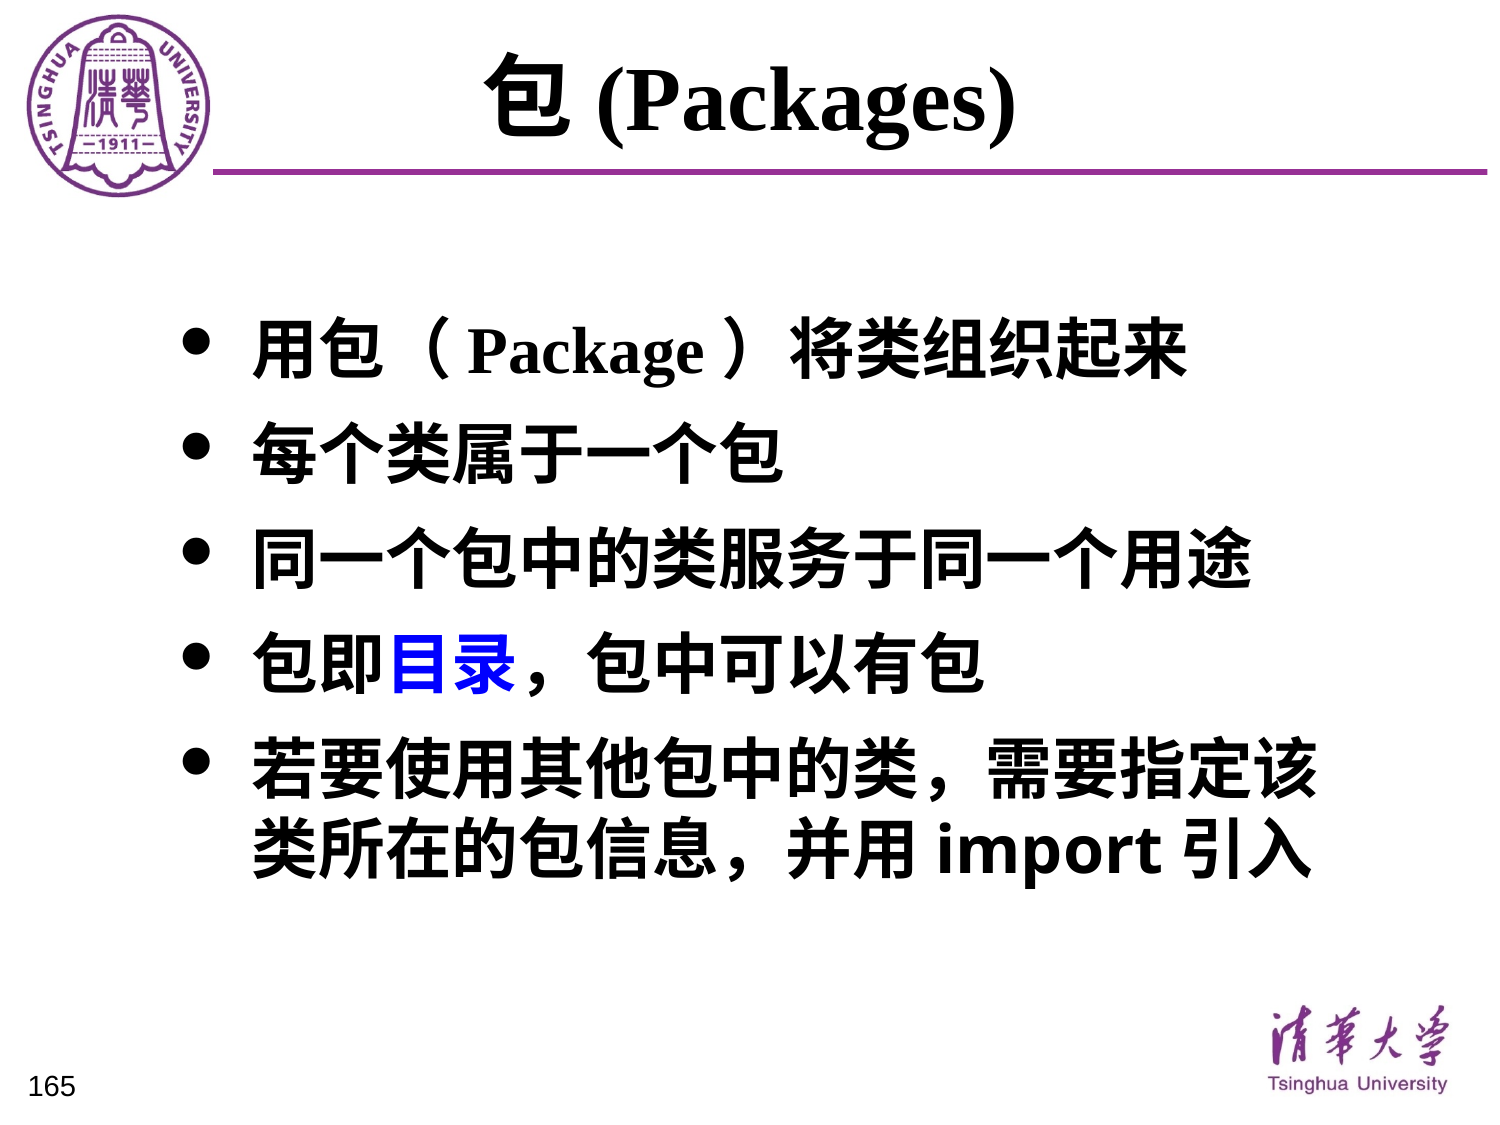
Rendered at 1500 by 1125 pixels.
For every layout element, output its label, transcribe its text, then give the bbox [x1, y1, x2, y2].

picture [24, 151, 213, 200]
title 包(Packages) [24, 37, 1476, 151]
text_box 用包（Package）将类组织起来 每个类属于一个包 同一个包中的类服务于同一个用途 包即目录，包中可以有包 若要使用其他包中的类，需要指定该类所在的包信息，并用import引入 [163, 299, 1363, 895]
picture [24, 12, 213, 37]
footer 165 [12, 1059, 176, 1125]
picture [1262, 999, 1454, 1101]
